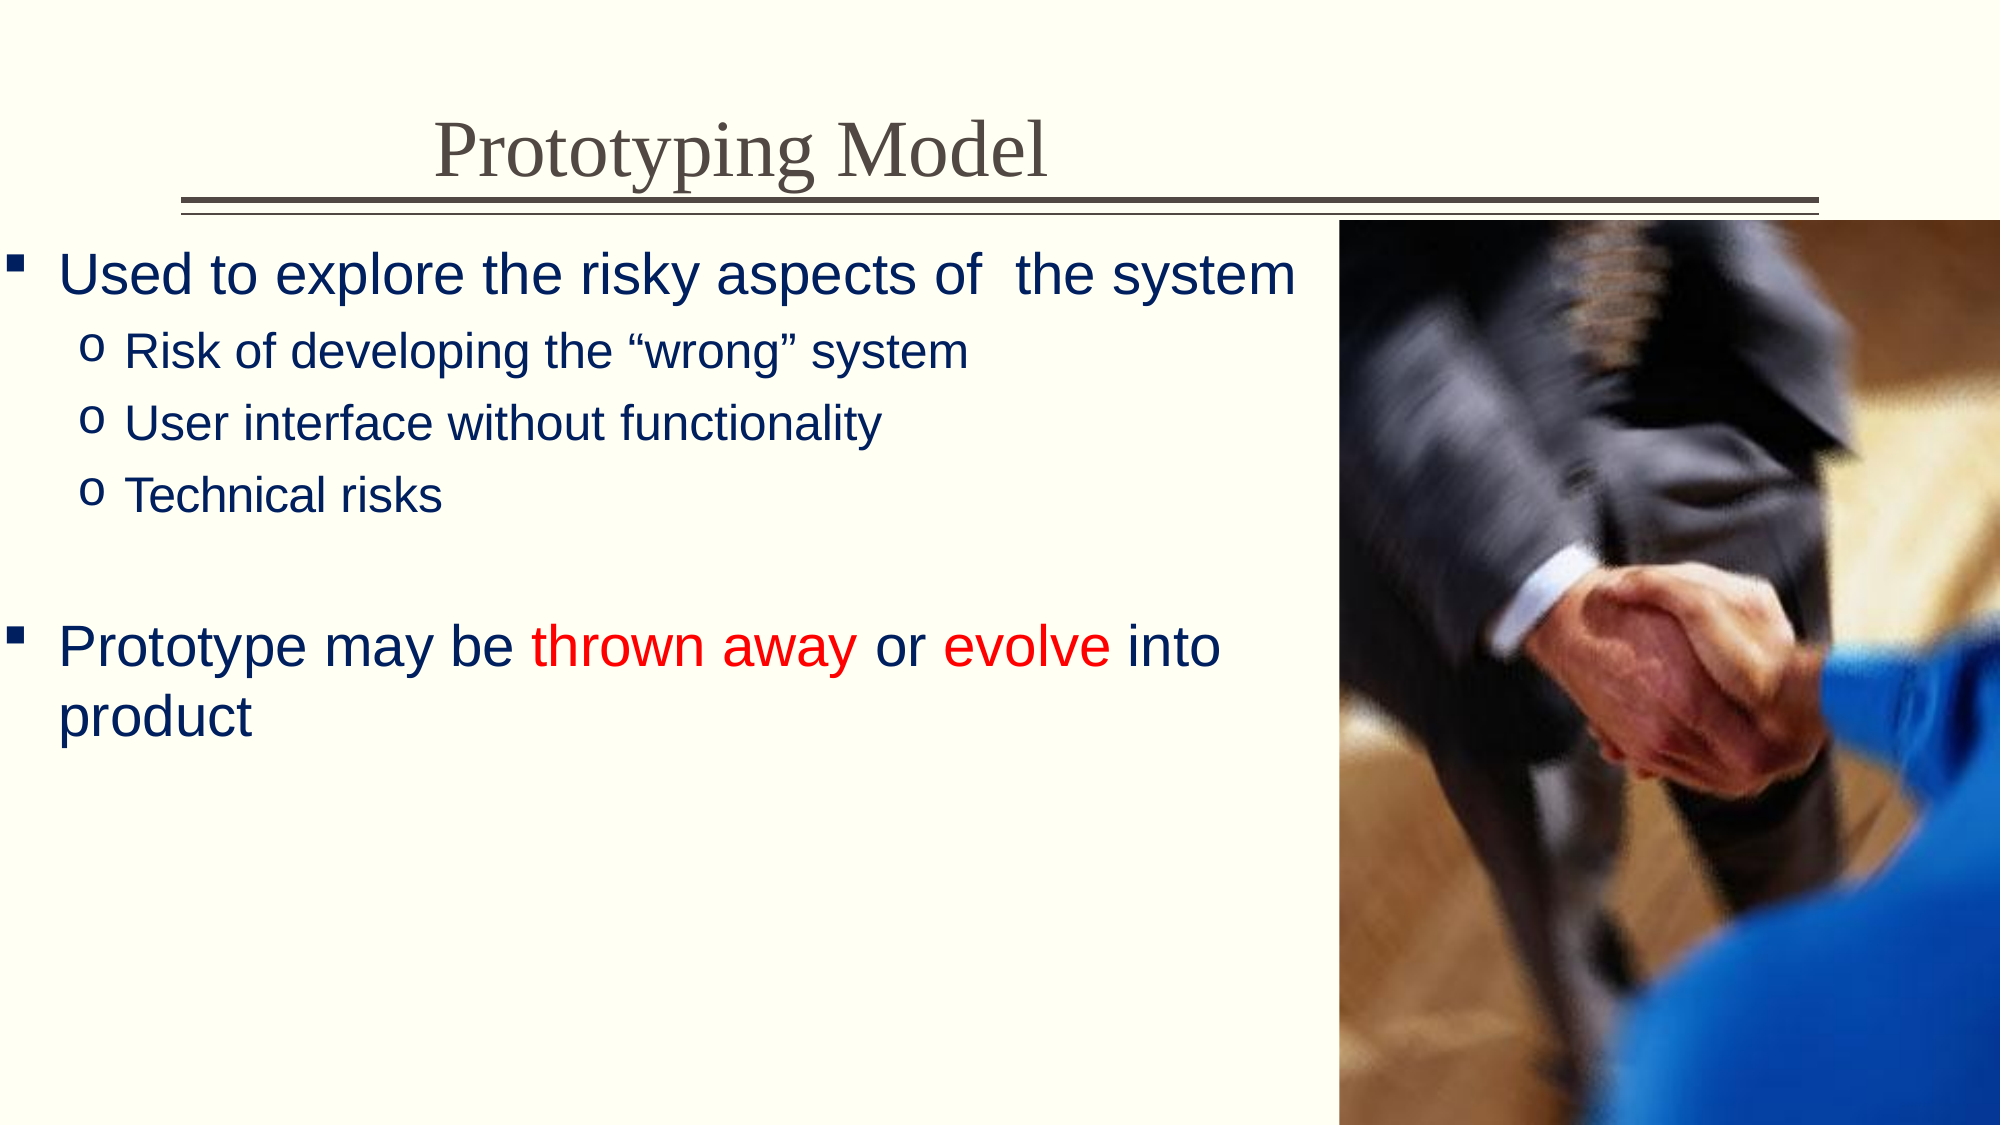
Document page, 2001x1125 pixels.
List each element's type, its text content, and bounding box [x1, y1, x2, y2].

title Prototyping Model [431, 4, 2000, 193]
text_box Used to explore the risky aspects of the system Risk of developing the “wrong” system User interface without functionality Technical risks Prototype may be thrown away or evolve into product [0, 236, 1323, 749]
text_box [1339, 220, 2000, 1125]
